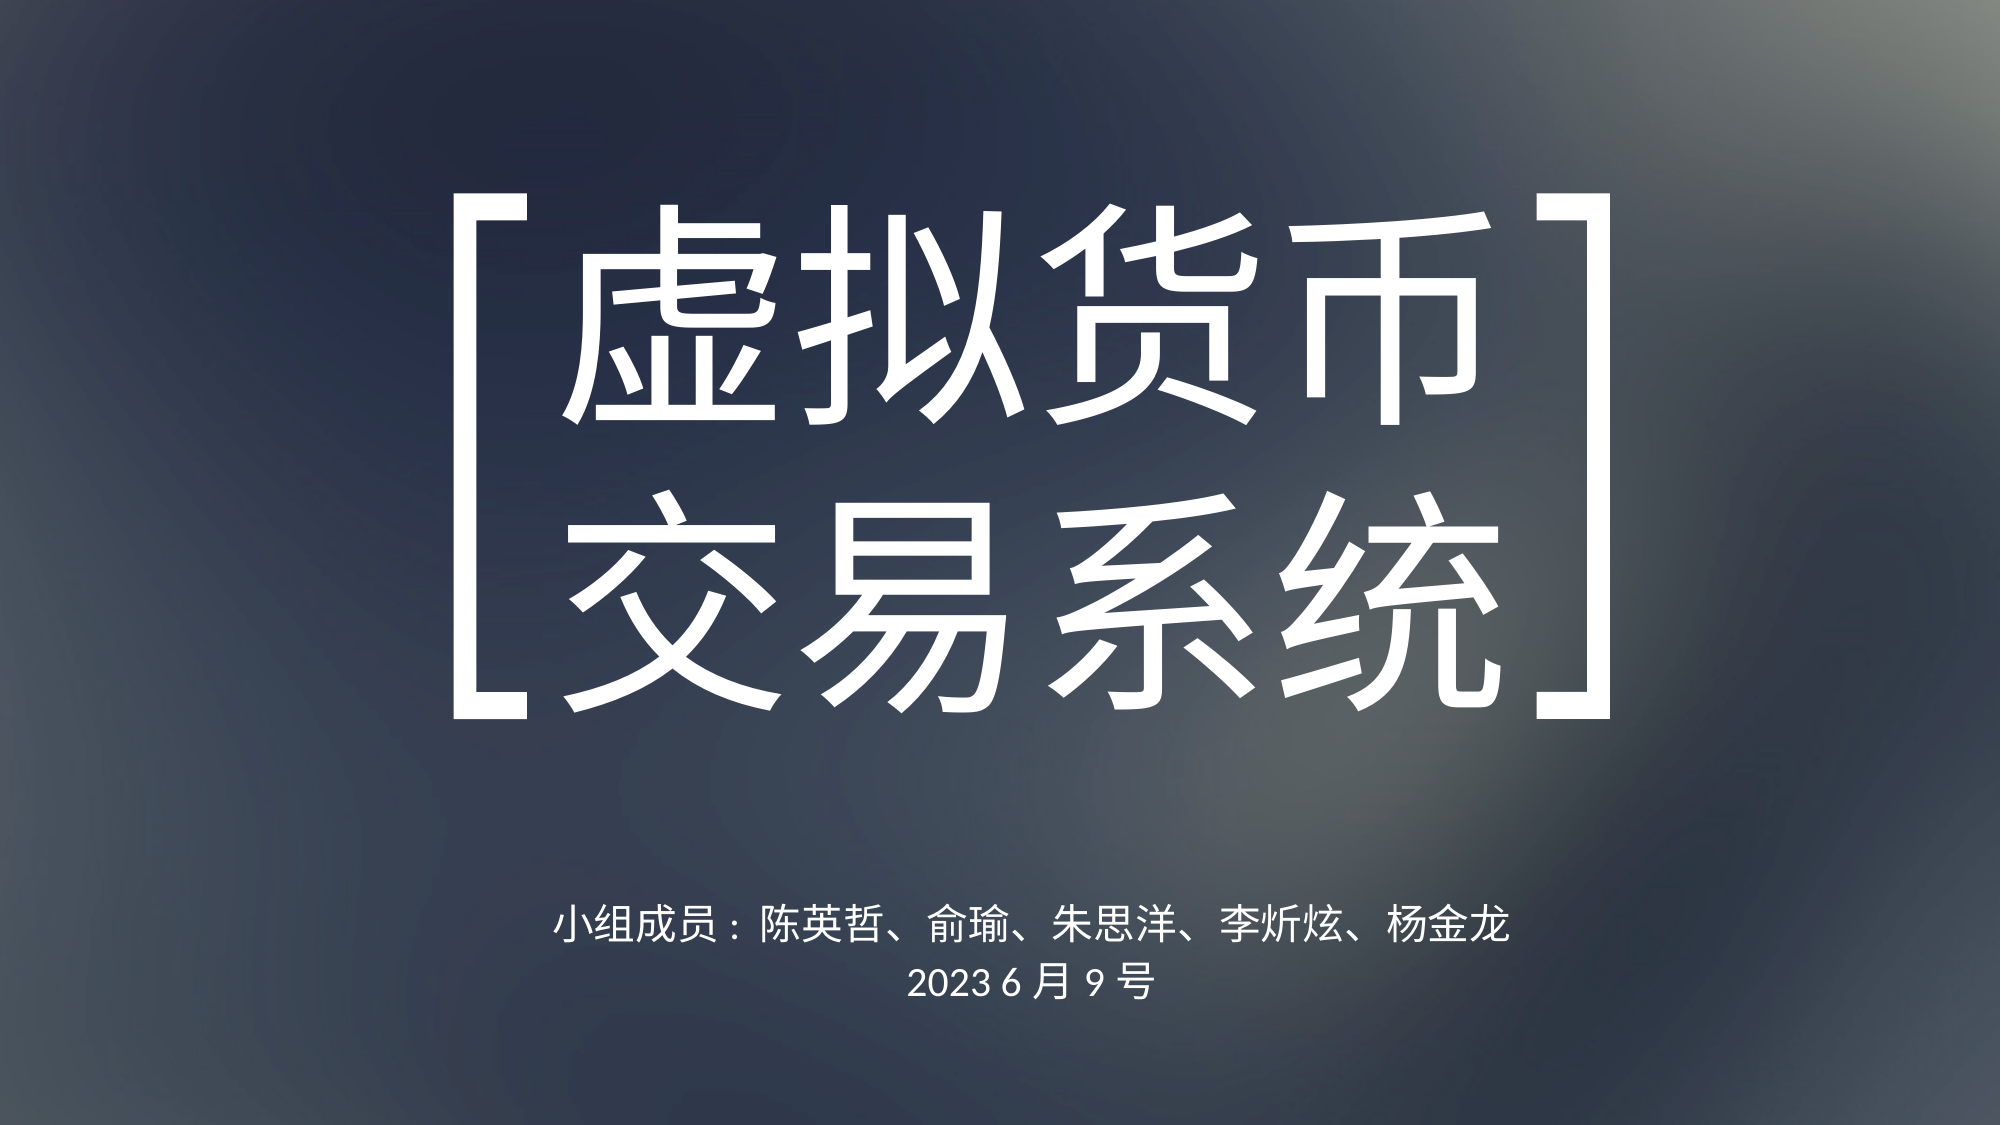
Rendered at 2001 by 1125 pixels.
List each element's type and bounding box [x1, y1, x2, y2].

picture [0, 0, 2000, 1125]
text_box [453, 159, 1610, 756]
text_box [547, 890, 1516, 1014]
